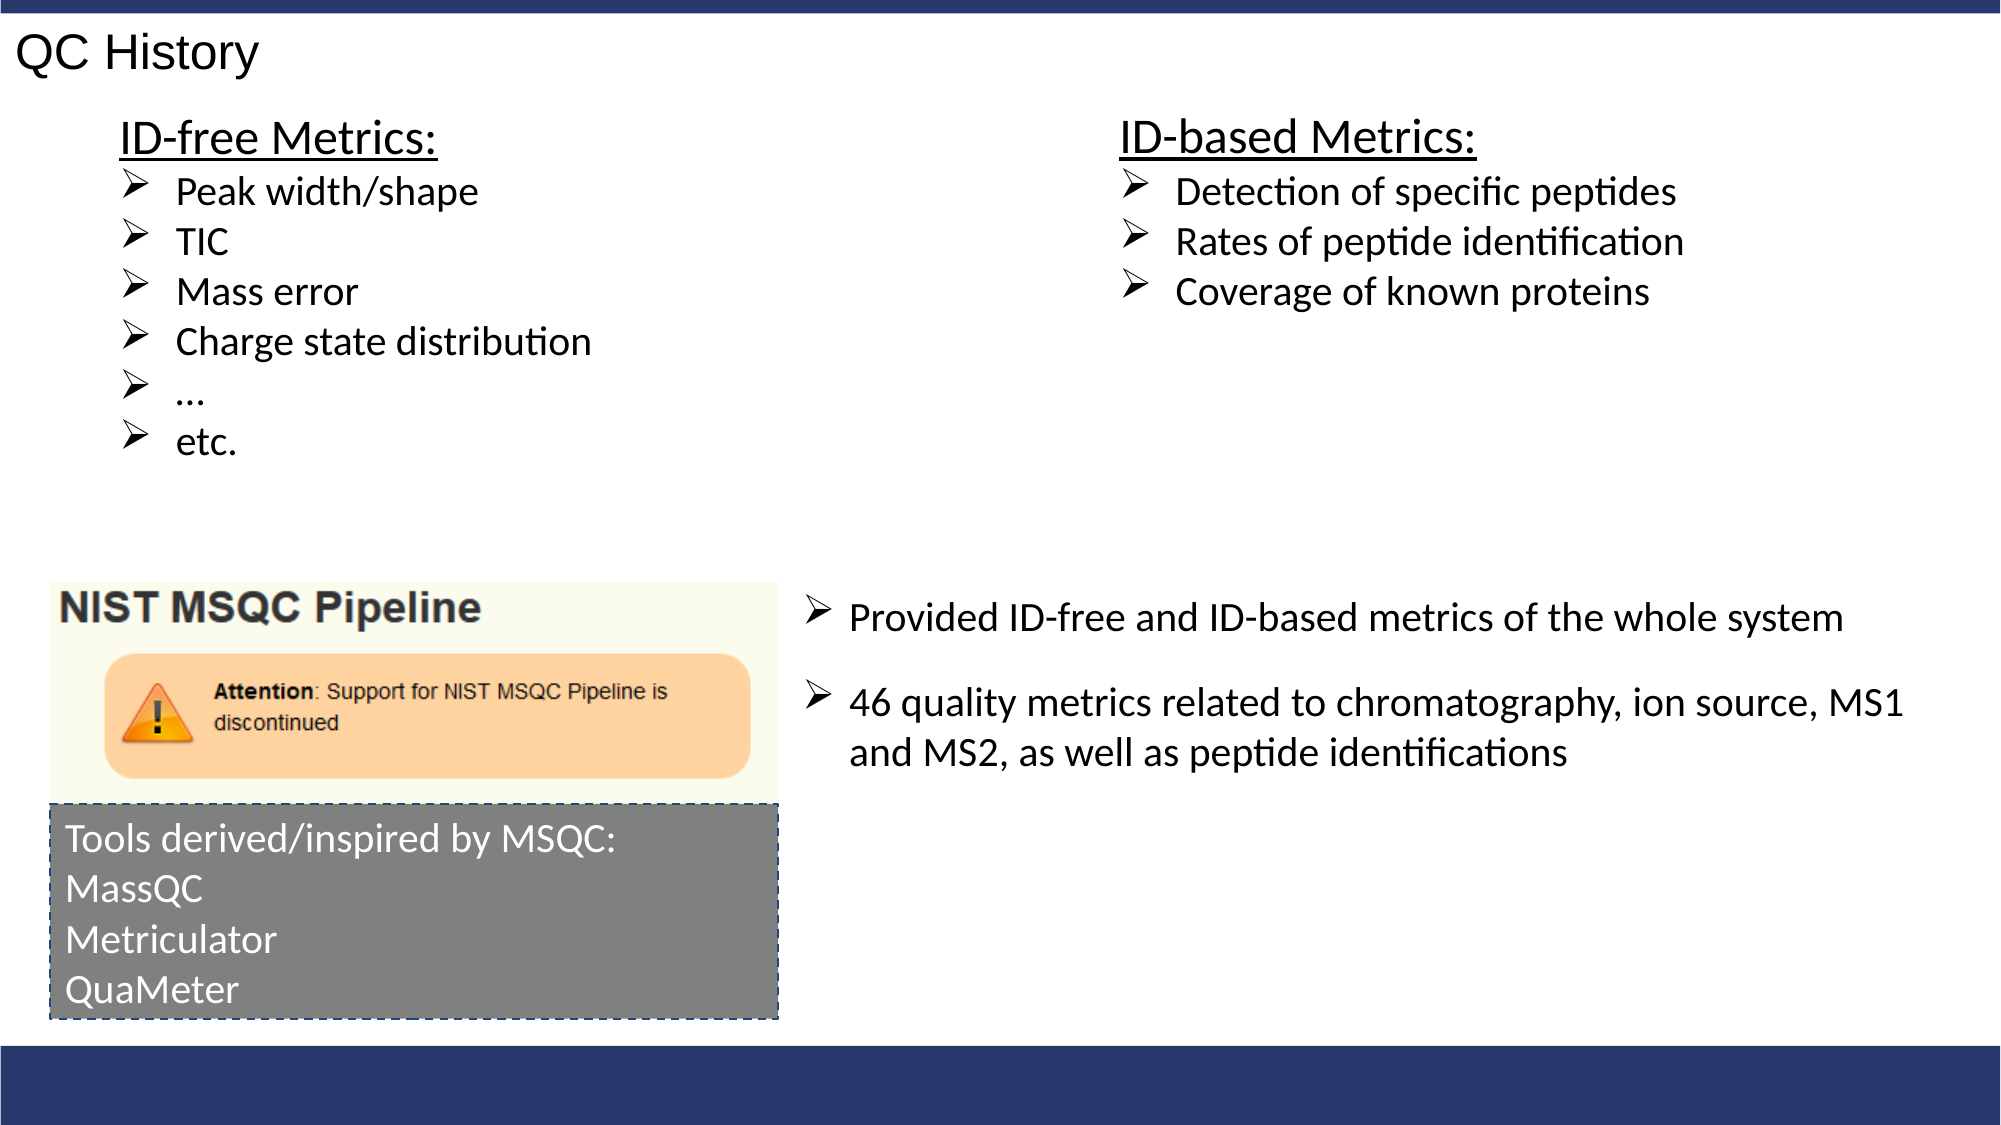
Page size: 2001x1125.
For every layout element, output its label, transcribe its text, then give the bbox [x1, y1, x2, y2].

text_box ID-based Metrics: Detection of specific peptides Rates of peptide identification Coverage of known proteins [1104, 96, 2000, 372]
text_box ID-free Metrics: Peak width/shape TIC Mass error Charge state distribution … etc. [104, 96, 1000, 522]
title QC History [0, 12, 658, 88]
text_box Provided ID-free and ID-based metrics of the whole system 46 quality metrics related to chromatography, ion source, MS1 and MS2, as well as peptide identifications [787, 582, 1938, 832]
picture [49, 581, 779, 805]
text_box Tools derived/inspired by MSQC: MassQC Metriculator QuaMeter [49, 810, 779, 1019]
